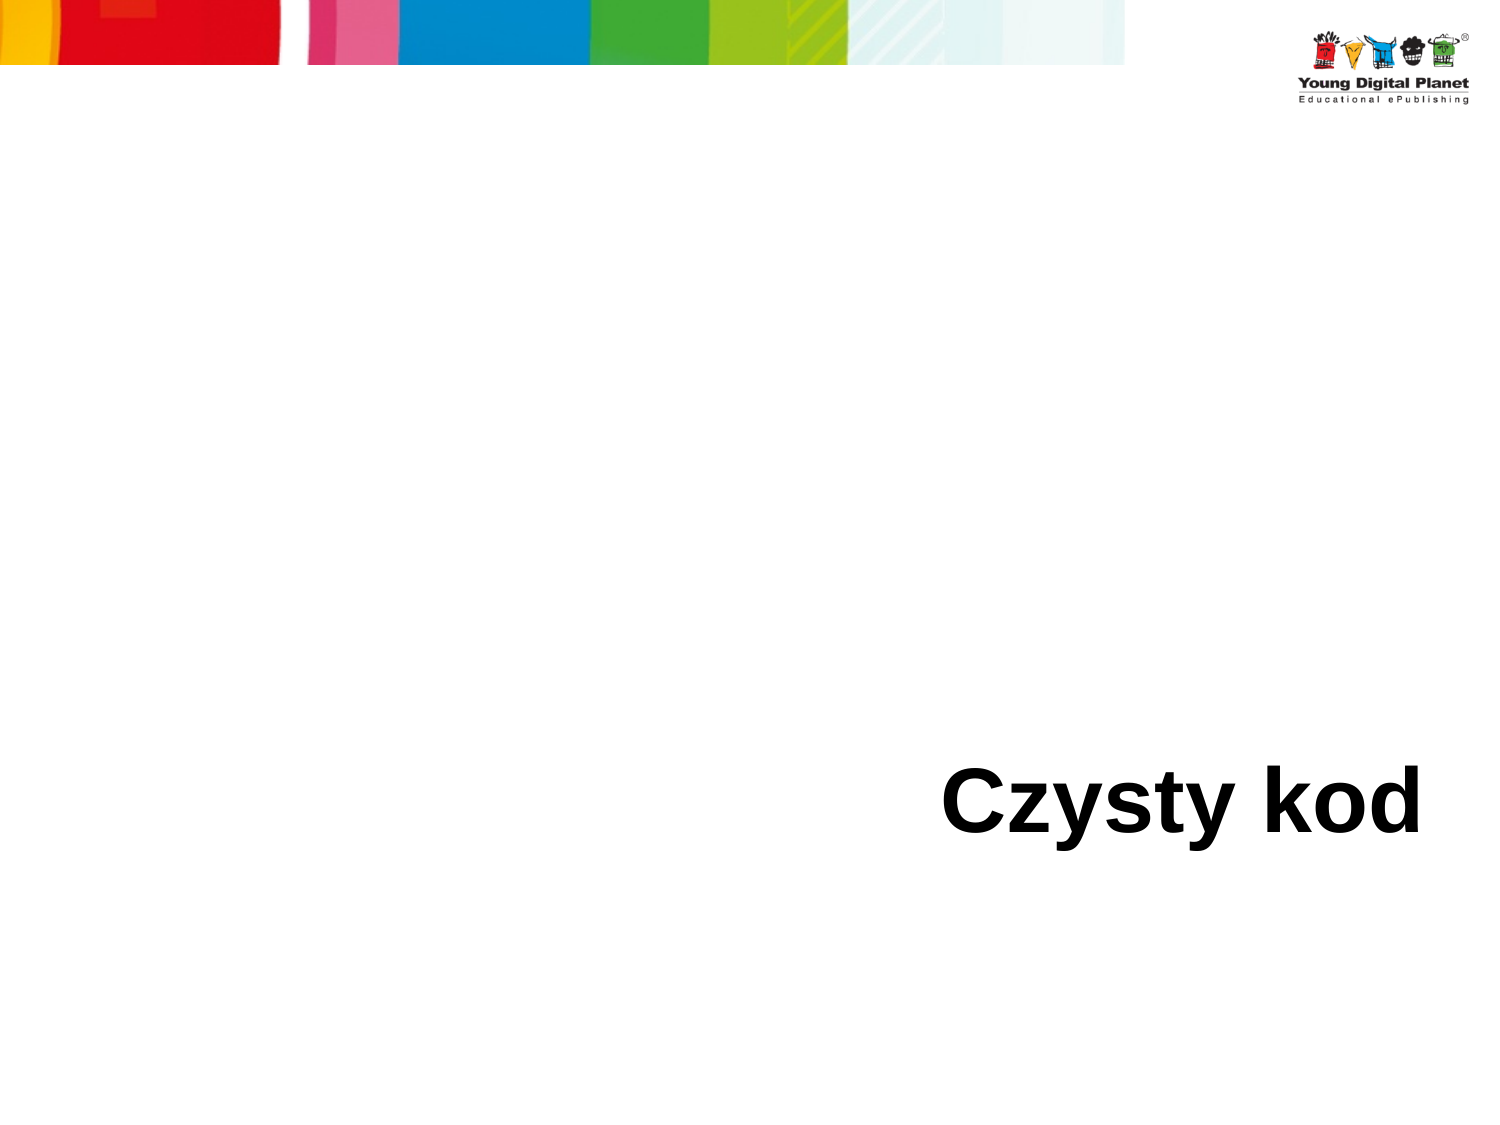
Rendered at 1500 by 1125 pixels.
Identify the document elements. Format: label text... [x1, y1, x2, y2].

picture [0, 0, 401, 65]
title Czysty kod [75, 740, 1425, 1013]
picture [589, 0, 1500, 126]
